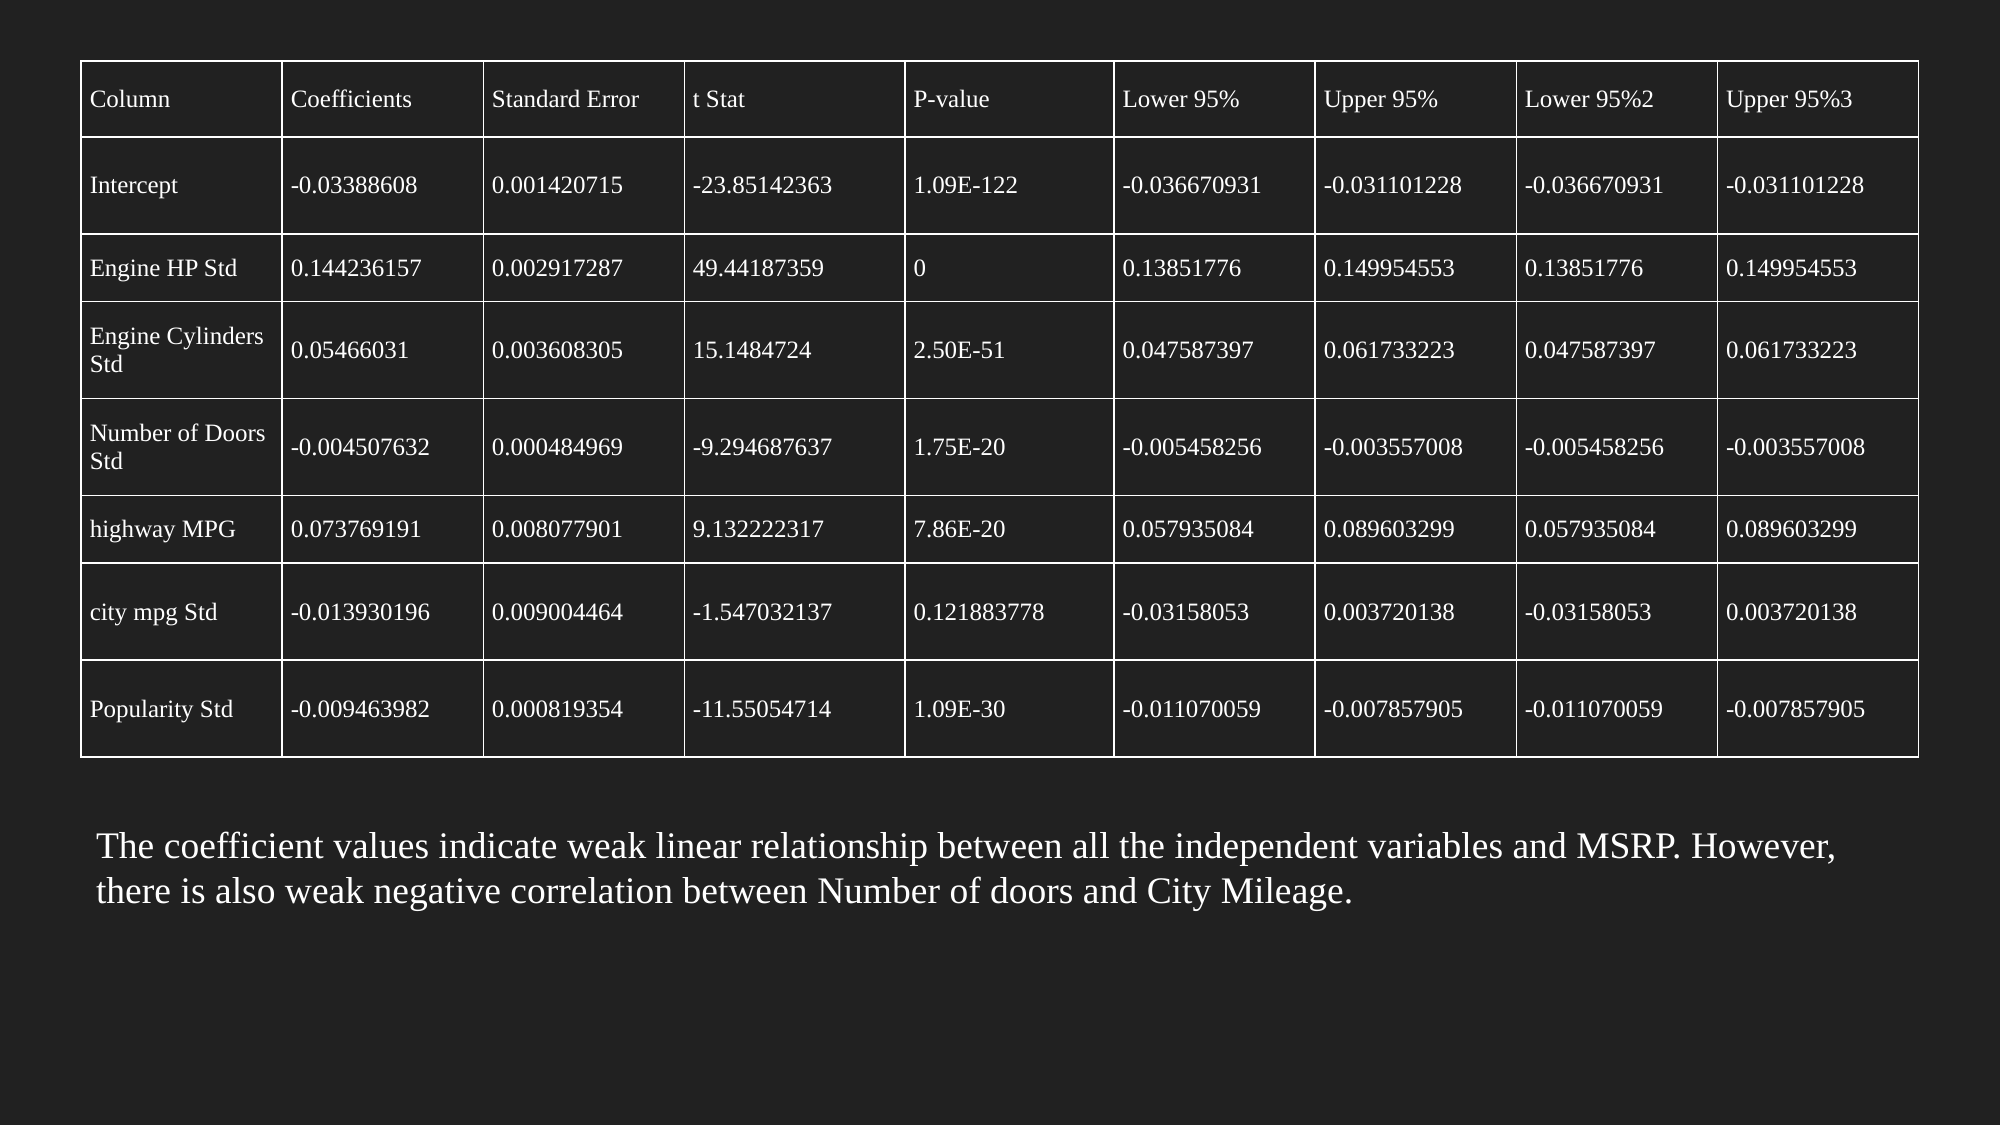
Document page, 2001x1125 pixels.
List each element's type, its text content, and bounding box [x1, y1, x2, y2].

table_cell 0.089603299 [1316, 496, 1516, 562]
table_cell -0.03158053 [1115, 564, 1314, 659]
table_cell 0.008077901 [484, 496, 684, 562]
table_cell 0.149954553 [1718, 235, 1918, 301]
table_header P-value [906, 62, 1113, 136]
table_cell -0.031101228 [1718, 138, 1918, 233]
table_cell 0.000484969 [484, 399, 684, 495]
table_cell 0.121883778 [906, 564, 1113, 659]
table_cell -0.03158053 [1517, 564, 1717, 659]
table_cell 15.1484724 [685, 302, 904, 358]
table_cell -9.294687637 [685, 434, 904, 495]
table_cell -0.005458256 [1517, 434, 1717, 495]
text_box [508, 358, 2000, 434]
table_cell highway MPG [82, 496, 281, 562]
table_cell city mpg Std [82, 564, 281, 659]
table_cell 7.86E-20 [906, 496, 1113, 562]
table_header t Stat [685, 62, 904, 136]
table_cell 9.132222317 [685, 496, 904, 562]
table_cell 0 [906, 235, 1113, 301]
table_cell Engine HP Std [82, 235, 281, 301]
table_cell 0.061733223 [1316, 302, 1516, 358]
table_header Standard Error [484, 62, 684, 136]
table_header Upper 95% [1316, 62, 1516, 136]
table_cell 0.144236157 [283, 235, 483, 301]
table_cell -0.036670931 [1517, 138, 1717, 233]
table_cell 0.057935084 [1517, 496, 1717, 562]
table_cell -0.013930196 [283, 564, 483, 659]
table_cell 0.05466031 [283, 302, 483, 398]
table_cell -0.007857905 [1718, 661, 1918, 756]
table_cell -1.547032137 [685, 564, 904, 659]
table_cell Popularity Std [82, 661, 281, 756]
table_cell -11.55054714 [685, 661, 904, 756]
table_cell 1.09E-122 [906, 138, 1113, 233]
table_cell -0.031101228 [1316, 138, 1516, 233]
table_cell 0.003720138 [1718, 564, 1918, 659]
table_cell 0.149954553 [1316, 235, 1516, 301]
table_cell 0.000819354 [484, 661, 684, 756]
table_cell -0.011070059 [1517, 661, 1717, 756]
table_cell Intercept [82, 138, 281, 233]
table_cell 2.50E-51 [906, 302, 1113, 358]
table_cell 0.003608305 [484, 302, 684, 398]
table_cell 0.089603299 [1718, 496, 1918, 562]
table_cell Number of Doors Std [82, 399, 281, 495]
table_header Coefficients [283, 62, 483, 136]
table_cell 0.003720138 [1316, 564, 1516, 659]
table_cell 1.75E-20 [906, 434, 1113, 495]
table_cell 0.061733223 [1718, 302, 1918, 358]
table_cell 0.13851776 [1115, 235, 1314, 301]
table_header Lower 95%2 [1517, 62, 1717, 136]
text_box The coefficient values indicate weak linear relationship between all the independent variables and MSRP. However, there is also weak negative correlation between Number of doors and City Mileage. [81, 813, 1919, 919]
table_cell 0.13851776 [1517, 235, 1717, 301]
table_header Column [82, 62, 281, 136]
table_cell -0.009463982 [283, 661, 483, 756]
table_header Lower 95% [1115, 62, 1314, 136]
table_cell 0.002917287 [484, 235, 684, 301]
table_cell 0.073769191 [283, 496, 483, 562]
table_cell -0.003557008 [1718, 434, 1918, 495]
table_cell 0.047587397 [1115, 302, 1314, 358]
table_cell 0.009004464 [484, 564, 684, 659]
table_cell -0.004507632 [283, 399, 483, 495]
table_cell -0.007857905 [1316, 661, 1516, 756]
table_cell 0.057935084 [1115, 496, 1314, 562]
table_cell 1.09E-30 [906, 661, 1113, 756]
table_cell -0.005458256 [1115, 434, 1314, 495]
table_cell -23.85142363 [685, 138, 904, 233]
table_cell -0.011070059 [1115, 661, 1314, 756]
table_header Upper 95%3 [1718, 62, 1918, 136]
table_cell -0.036670931 [1115, 138, 1314, 233]
table_cell Engine Cylinders Std [82, 302, 281, 398]
table_cell -0.03388608 [283, 138, 483, 233]
table_cell 49.44187359 [685, 235, 904, 301]
table_cell -0.003557008 [1316, 434, 1516, 495]
table_cell 0.047587397 [1517, 302, 1717, 358]
table_cell 0.001420715 [484, 138, 684, 233]
